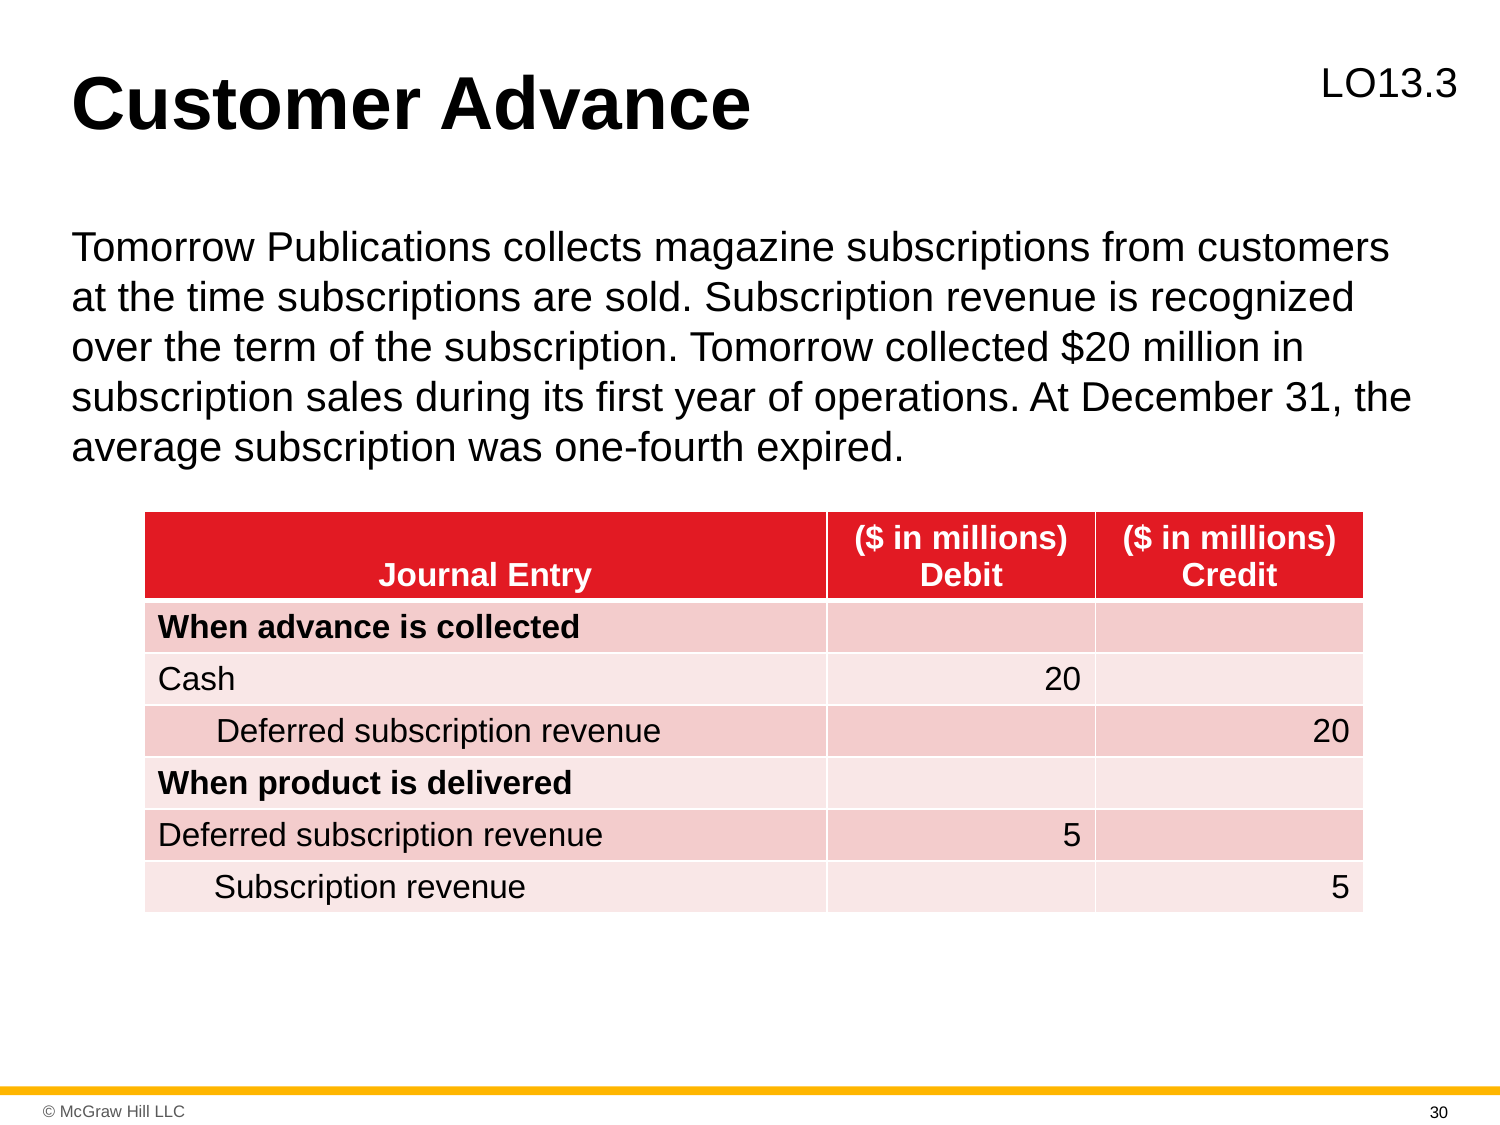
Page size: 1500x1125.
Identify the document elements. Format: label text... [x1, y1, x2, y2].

table_cell 5 [1096, 862, 1363, 912]
table_cell [1096, 758, 1363, 808]
table_cell When advance is collected [145, 603, 826, 652]
table_cell 5 [828, 810, 1095, 860]
table_cell When product is delivered [145, 758, 826, 808]
slide_number 30 [1415, 1094, 1474, 1122]
list Tomorrow Publications collects magazine subscriptions from customers at the time subscriptions are sold. Subscription revenue is recognized over the term of the subscription. Tomorrow collected $20 million in subscription sales during its first year of operations. At December 31, the average subscription was one-fourth expired. [56, 212, 1444, 482]
table_cell [828, 603, 1095, 652]
table_cell 20 [1096, 706, 1363, 756]
table_header ($ in millions) Credit [1096, 512, 1363, 598]
list L O13.3 [1305, 47, 1480, 110]
title Customer Advance [56, 31, 1058, 180]
table_cell Cash [145, 654, 826, 704]
table_cell Subscription revenue [145, 862, 826, 912]
table_cell [828, 706, 1095, 756]
table_cell [1096, 603, 1363, 652]
table_header Journal Entry [145, 512, 826, 598]
table_cell [1096, 810, 1363, 860]
table_cell [1096, 654, 1363, 704]
table_cell Deferred subscription revenue [145, 810, 826, 860]
table_header ($ in millions) Debit [828, 512, 1095, 598]
table_cell [828, 758, 1095, 808]
table_cell 20 [828, 654, 1095, 704]
table_cell [828, 862, 1095, 912]
table_cell Deferred subscription revenue [145, 706, 826, 756]
